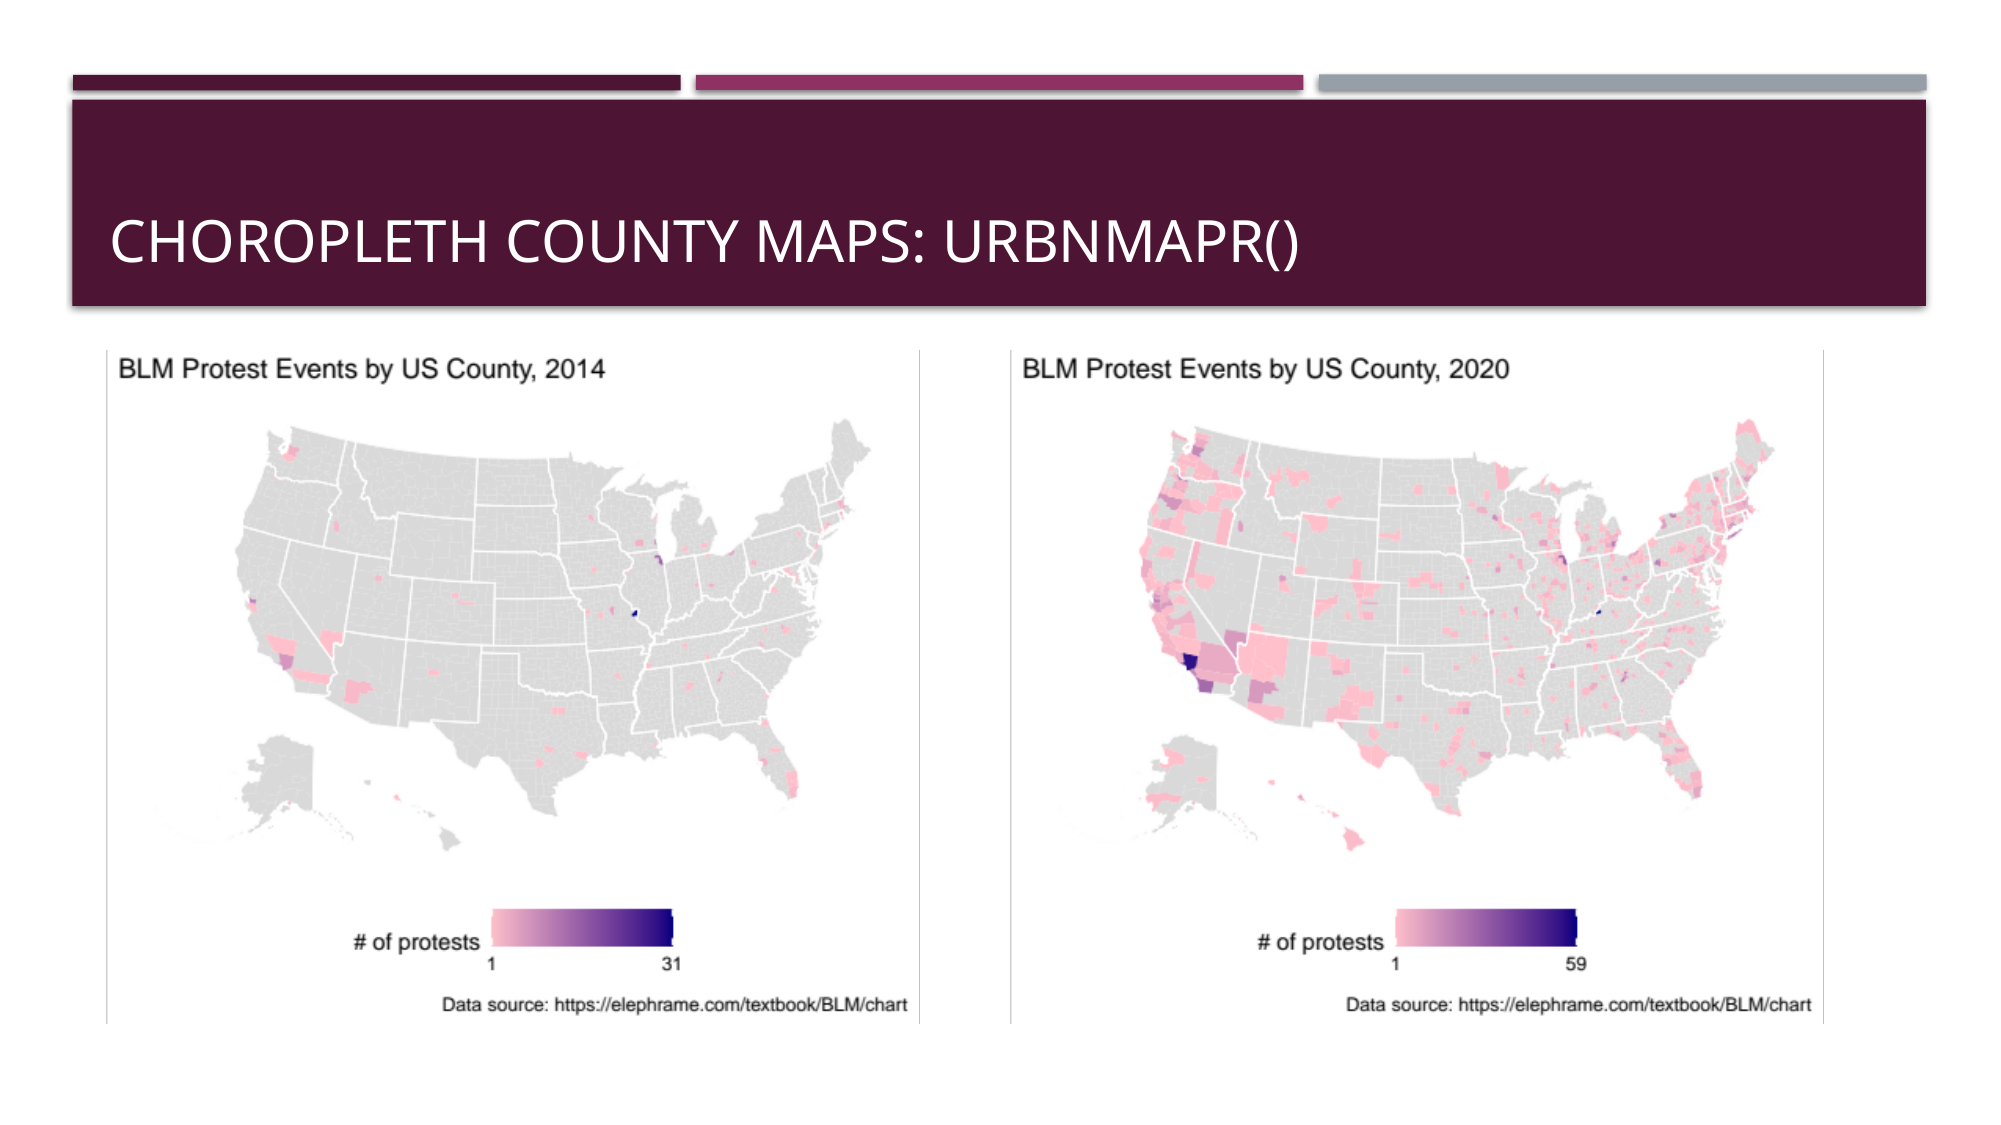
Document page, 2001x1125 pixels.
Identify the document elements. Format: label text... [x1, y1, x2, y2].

title Choropleth County Maps: URBNMAPR() [94, 119, 1904, 282]
picture [23, 349, 1905, 1024]
